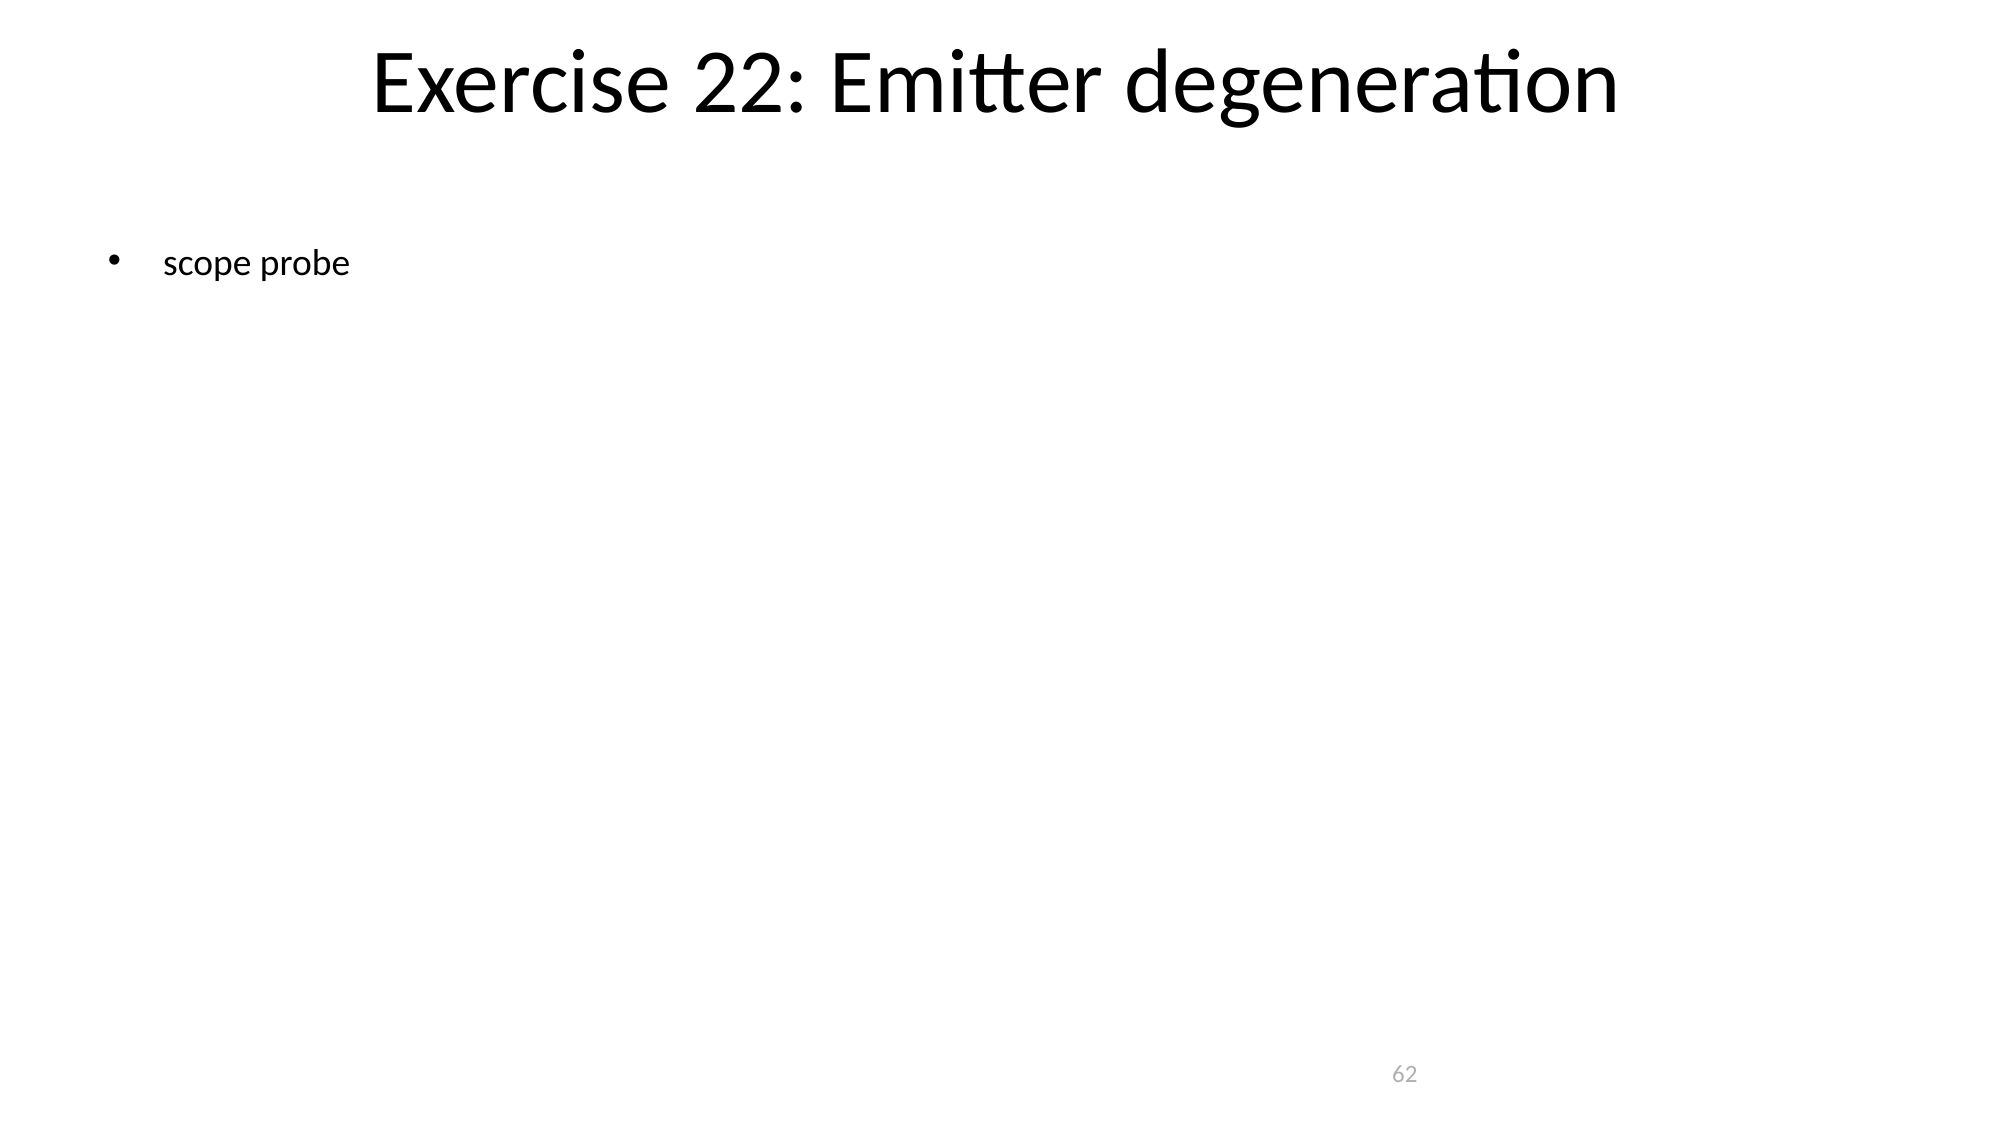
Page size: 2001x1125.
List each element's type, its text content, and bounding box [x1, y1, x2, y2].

text_box Exercise 22: Emitter degeneration [20, 20, 1975, 131]
slide_number 62 [1074, 738, 1425, 1125]
